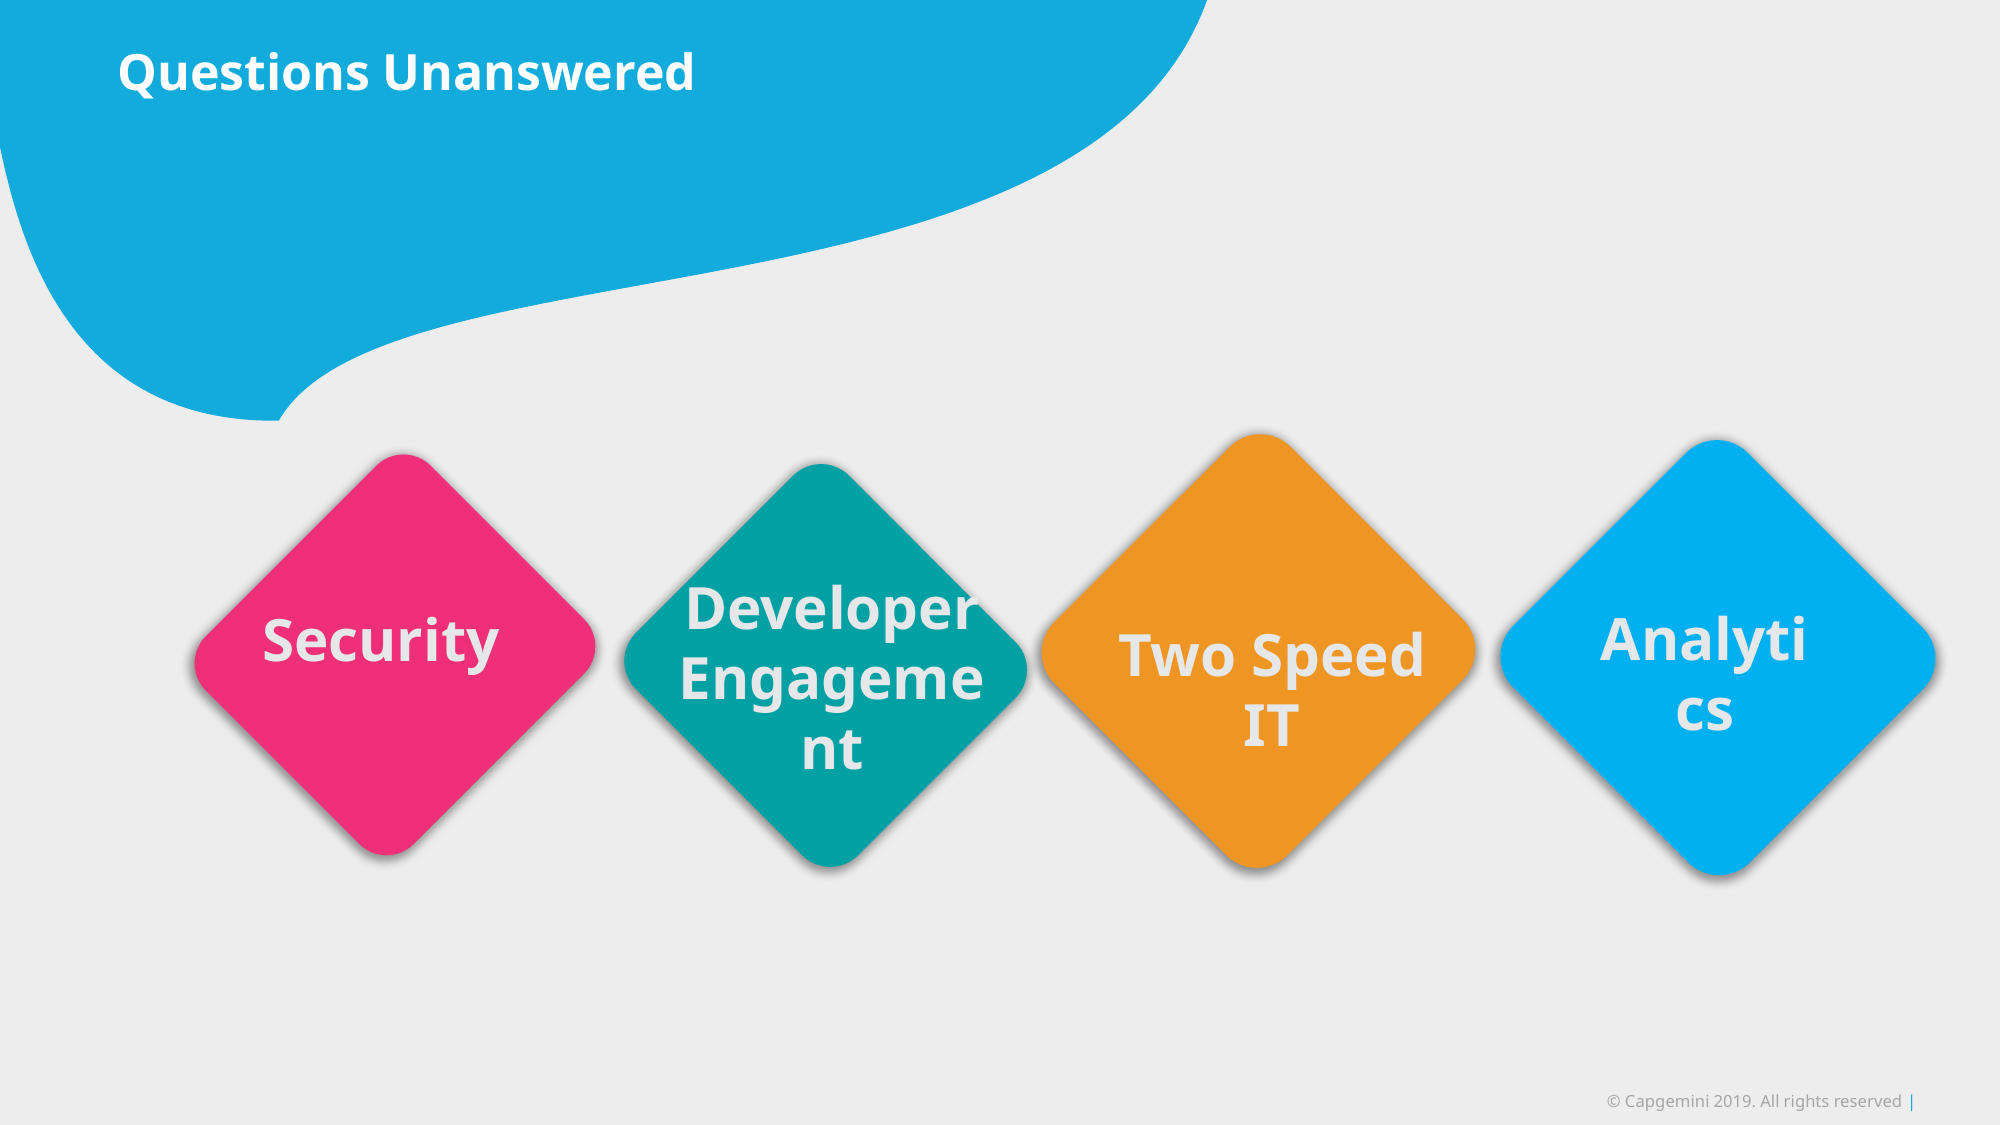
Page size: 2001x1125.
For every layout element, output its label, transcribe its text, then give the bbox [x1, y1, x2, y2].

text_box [1083, 486, 1460, 816]
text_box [175, 507, 587, 802]
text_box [1460, 476, 1911, 887]
title Questions Unanswered [72, 3, 1072, 140]
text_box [661, 508, 1003, 823]
text_box [148, 384, 1947, 998]
